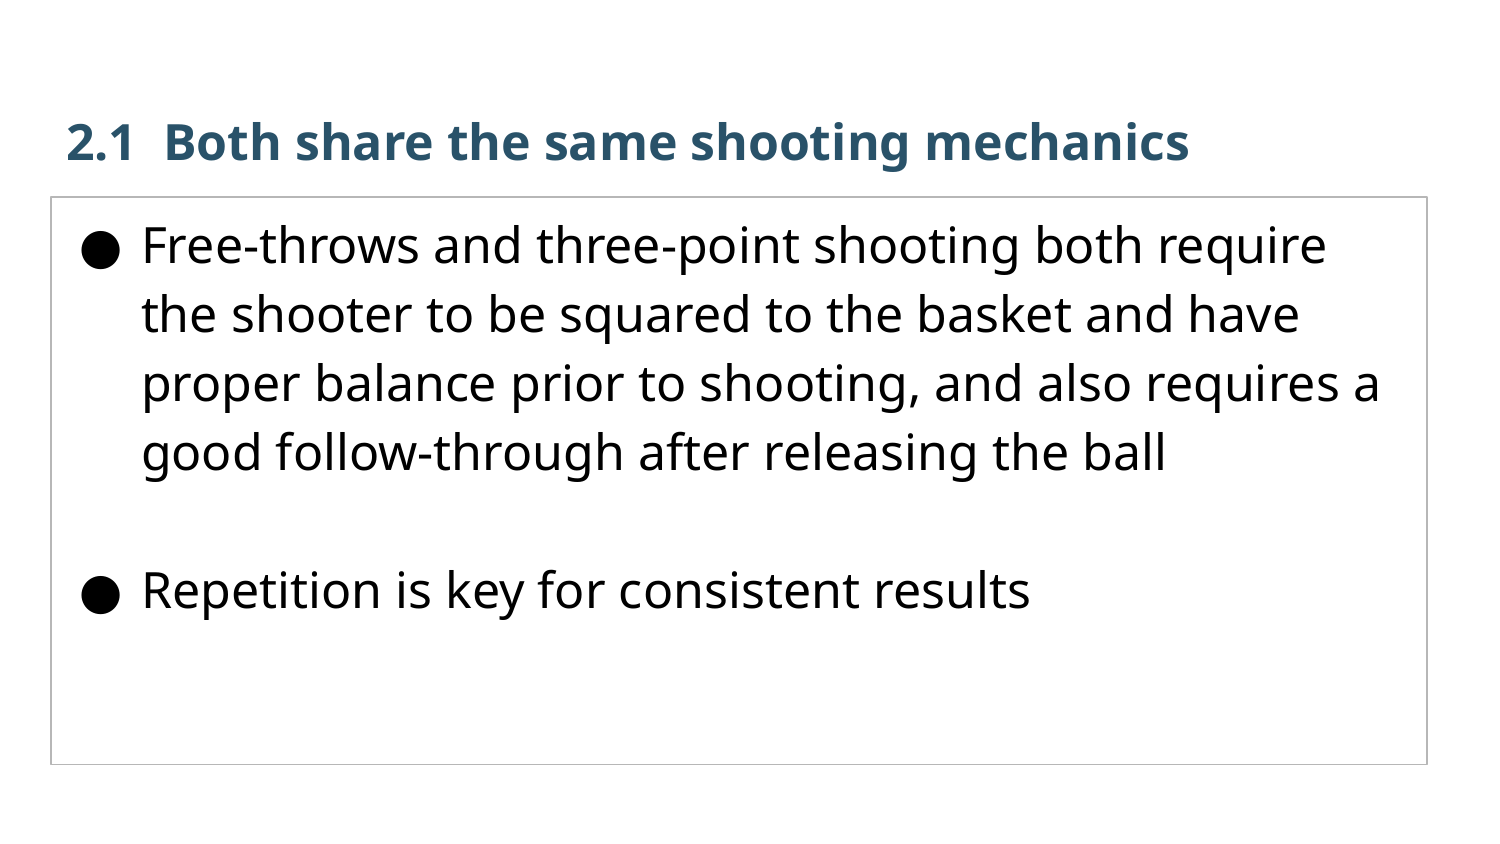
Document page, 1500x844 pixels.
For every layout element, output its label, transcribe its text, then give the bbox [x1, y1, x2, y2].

text_box 2.1 Both share the same shooting mechanics [51, 48, 1449, 186]
text_box Free-throws and three-point shooting both require the shooter to be squared to the basket and have proper balance prior to shooting, and also requires a good follow-through after releasing the ball Repetition is key for consistent results [51, 197, 1427, 765]
